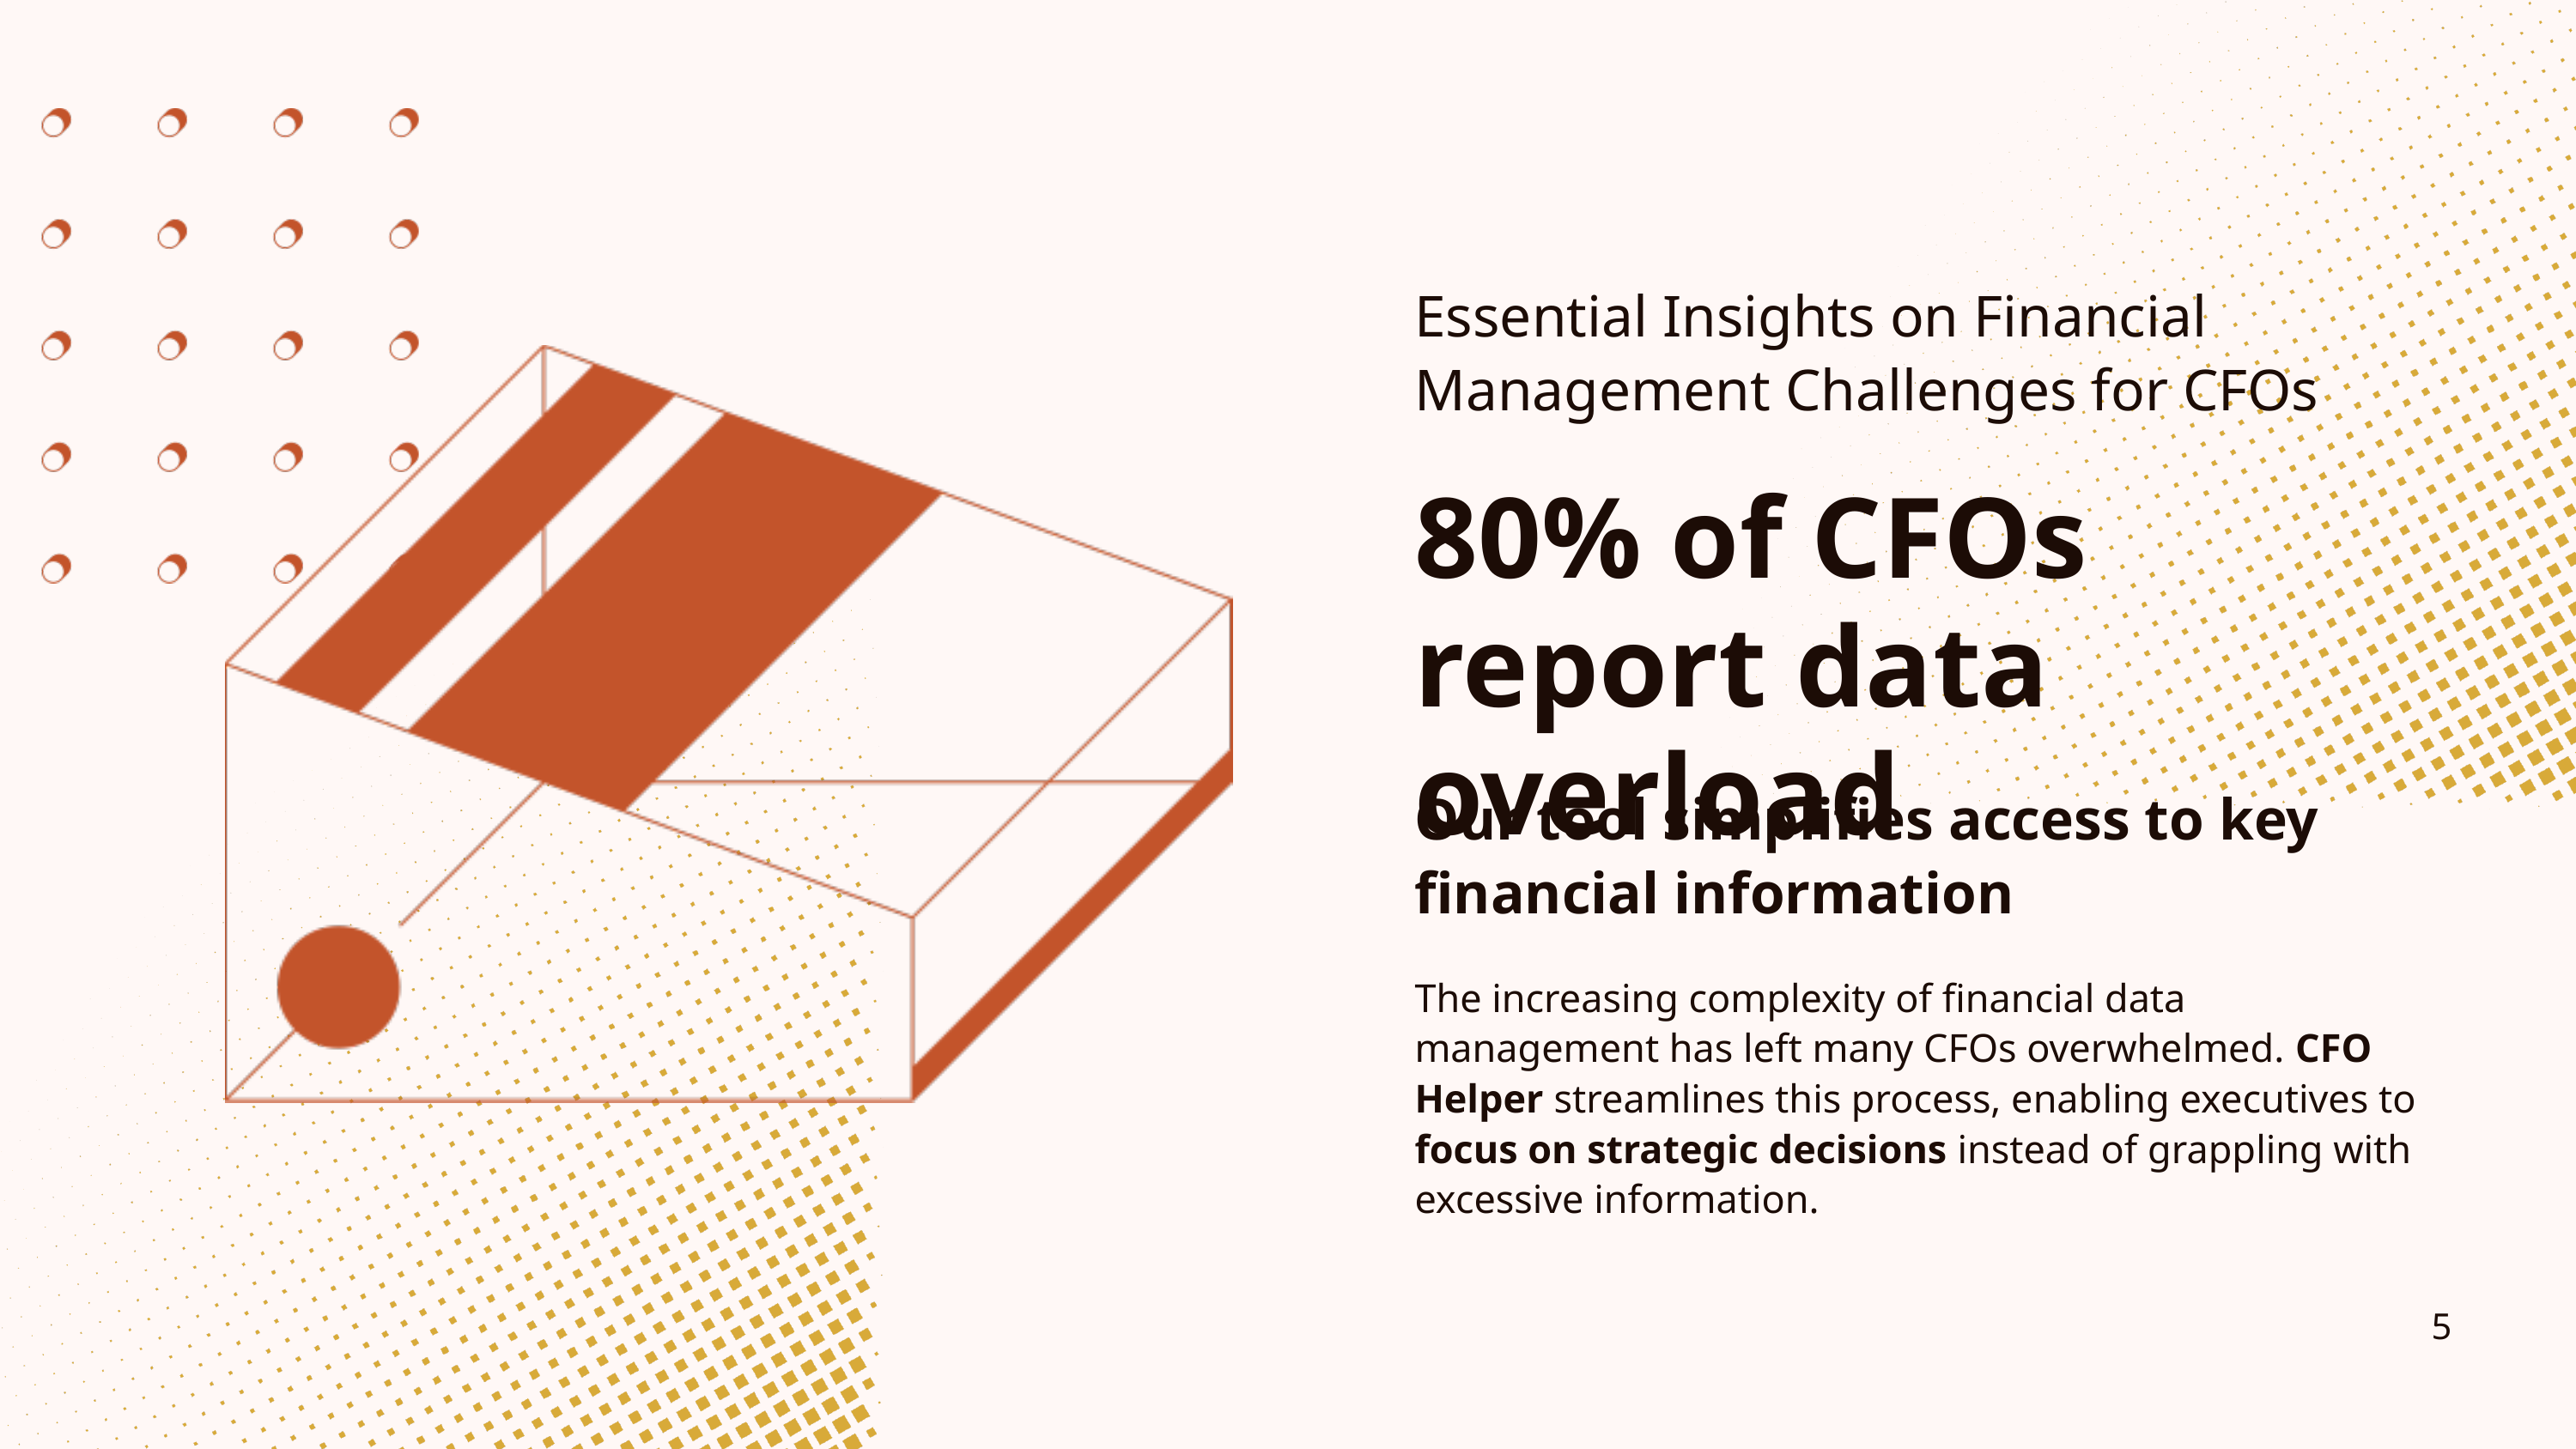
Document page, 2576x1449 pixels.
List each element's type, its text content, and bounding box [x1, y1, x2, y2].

text_box [0, 531, 884, 1449]
text_box [1713, 0, 2576, 809]
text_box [1414, 279, 2432, 1169]
text_box [0, 108, 419, 531]
text_box 5 [2431, 1296, 2452, 1348]
text_box [225, 345, 1233, 1103]
